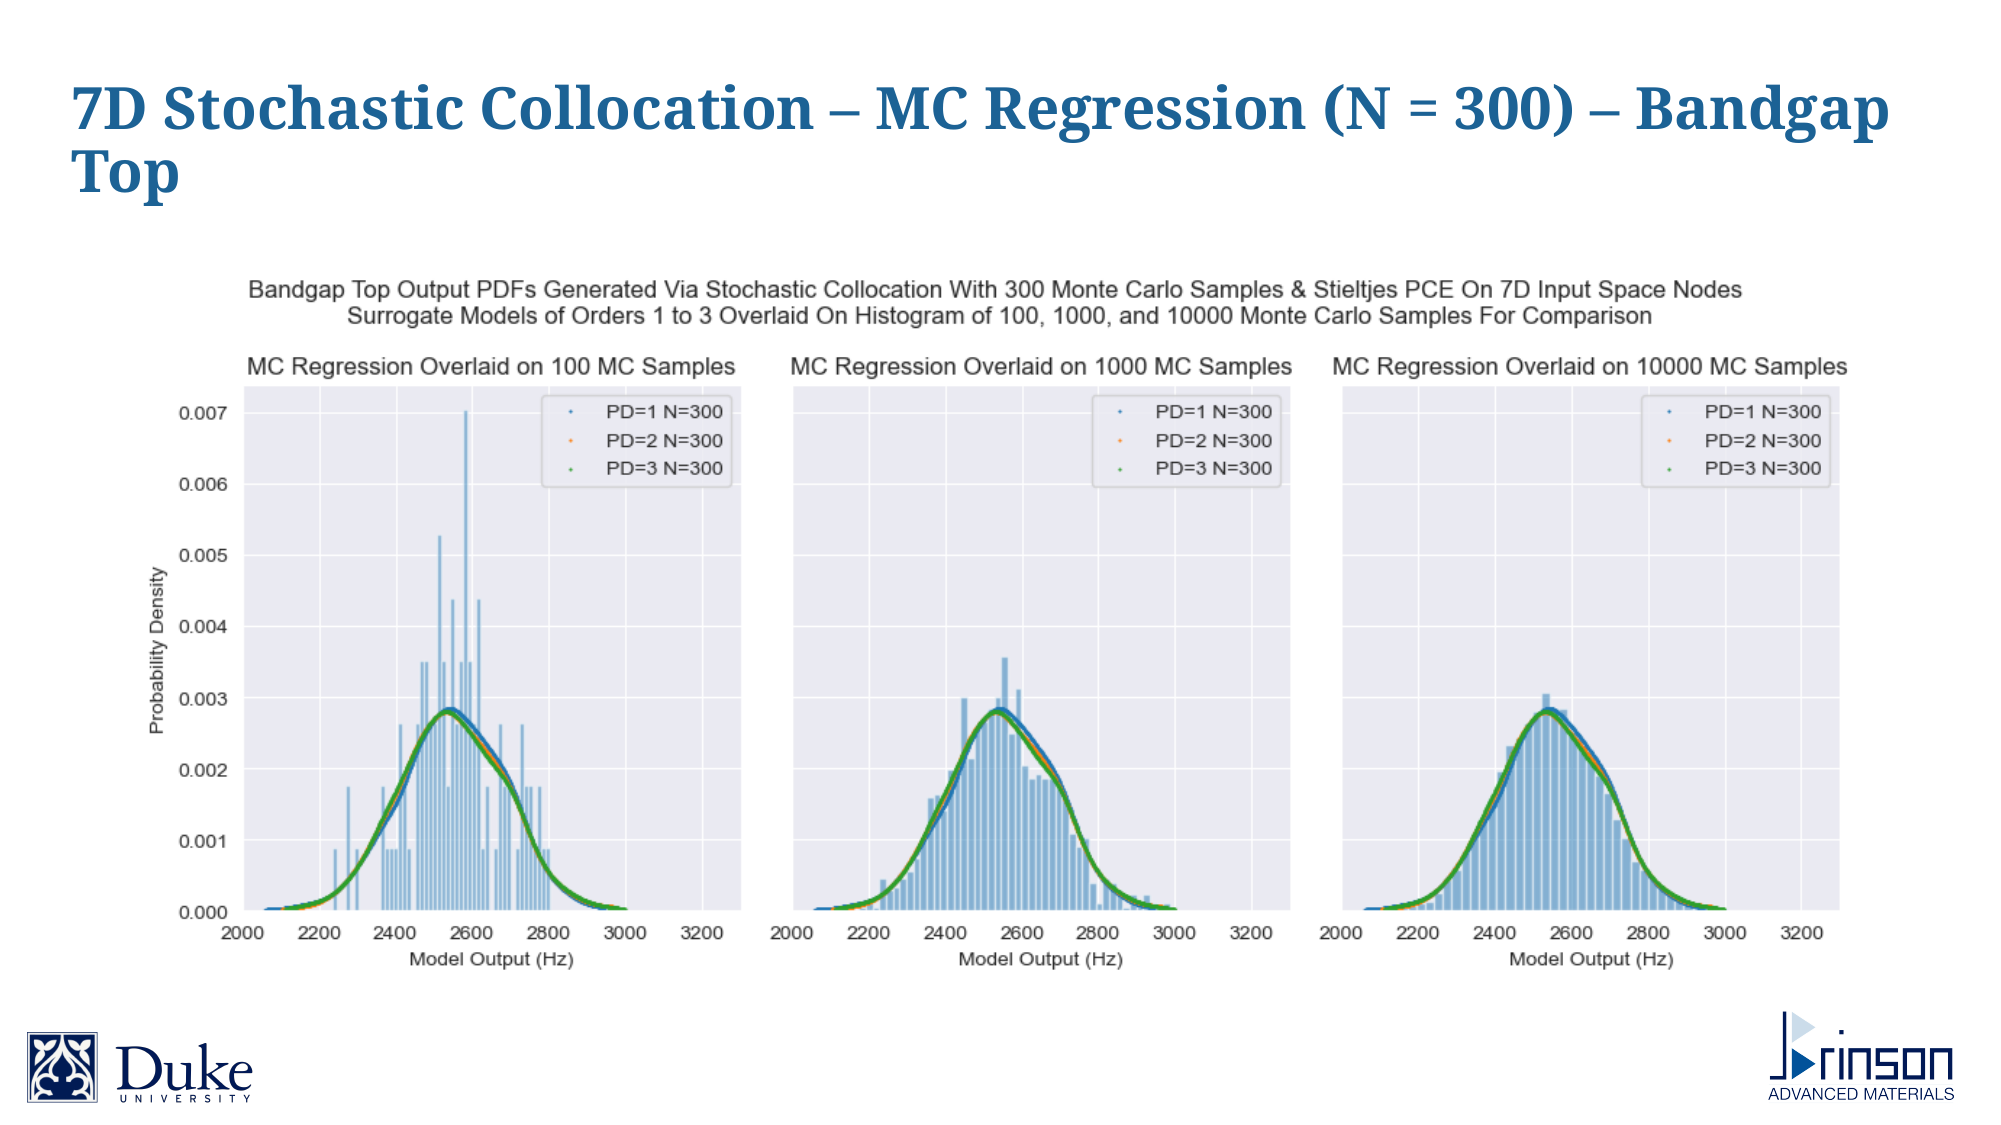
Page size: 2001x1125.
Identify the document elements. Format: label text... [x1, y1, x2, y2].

picture [27, 1032, 98, 1103]
title 7D Stochastic Collocation – MC Regression (N = 300) – Bandgap Top [56, 55, 1944, 230]
picture [115, 1042, 253, 1103]
picture [1768, 1011, 1957, 1108]
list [137, 266, 1863, 983]
